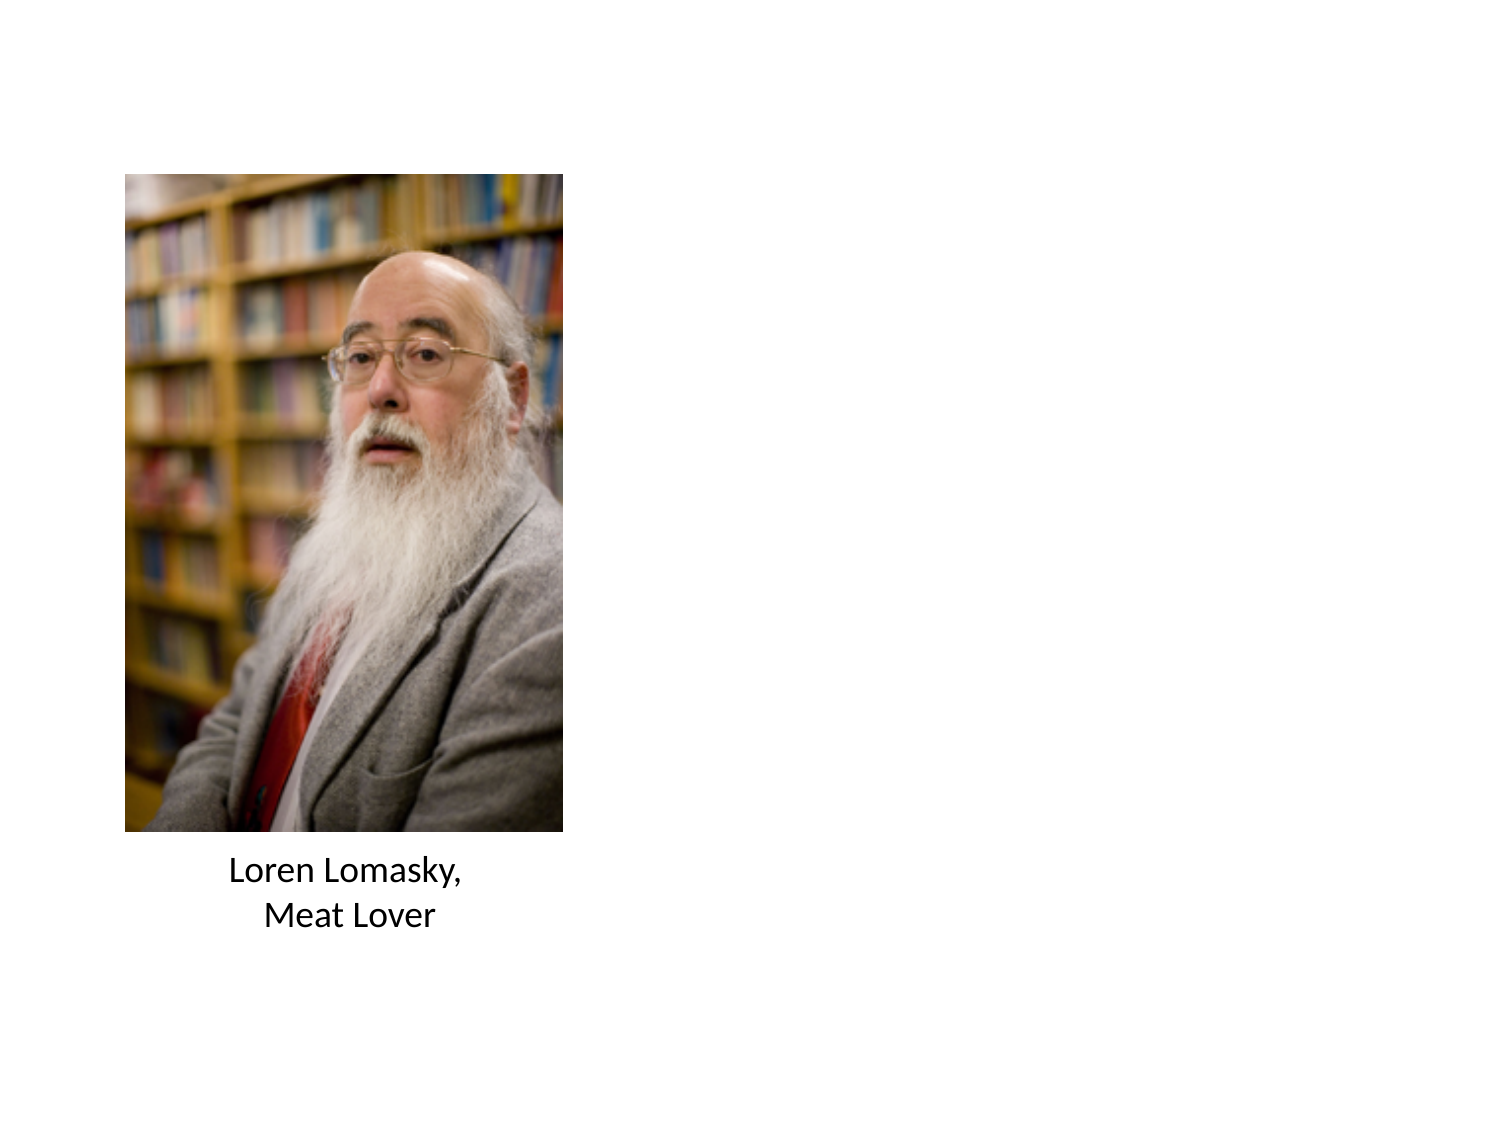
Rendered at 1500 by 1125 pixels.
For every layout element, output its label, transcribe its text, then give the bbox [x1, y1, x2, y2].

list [124, 174, 563, 832]
text_box Loren Lomasky, Meat Lover [124, 837, 575, 943]
